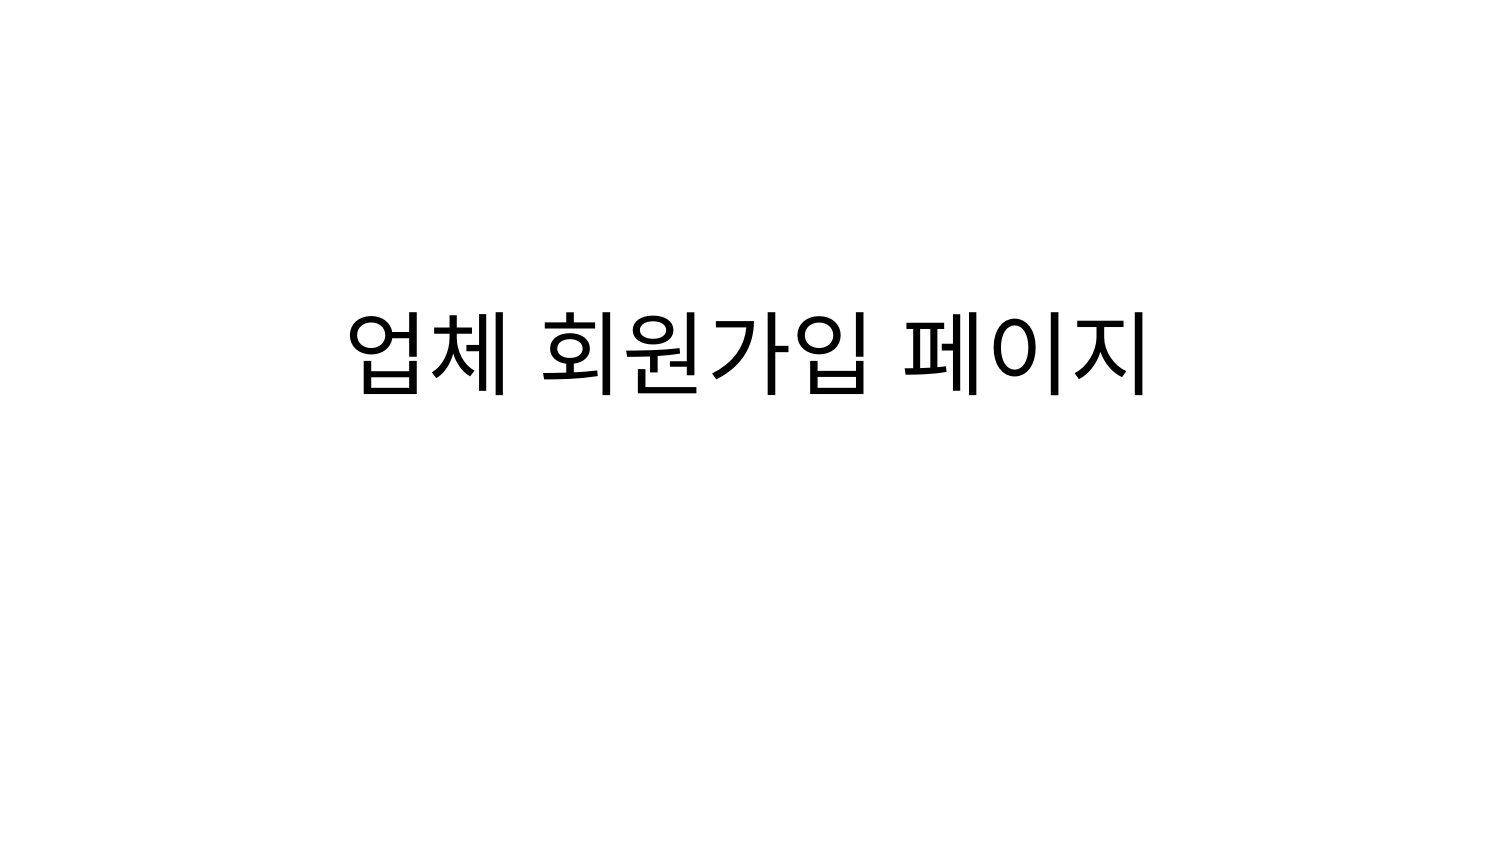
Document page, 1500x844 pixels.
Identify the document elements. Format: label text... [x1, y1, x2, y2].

title 업체 회원가입 페이지 [75, 281, 1425, 422]
